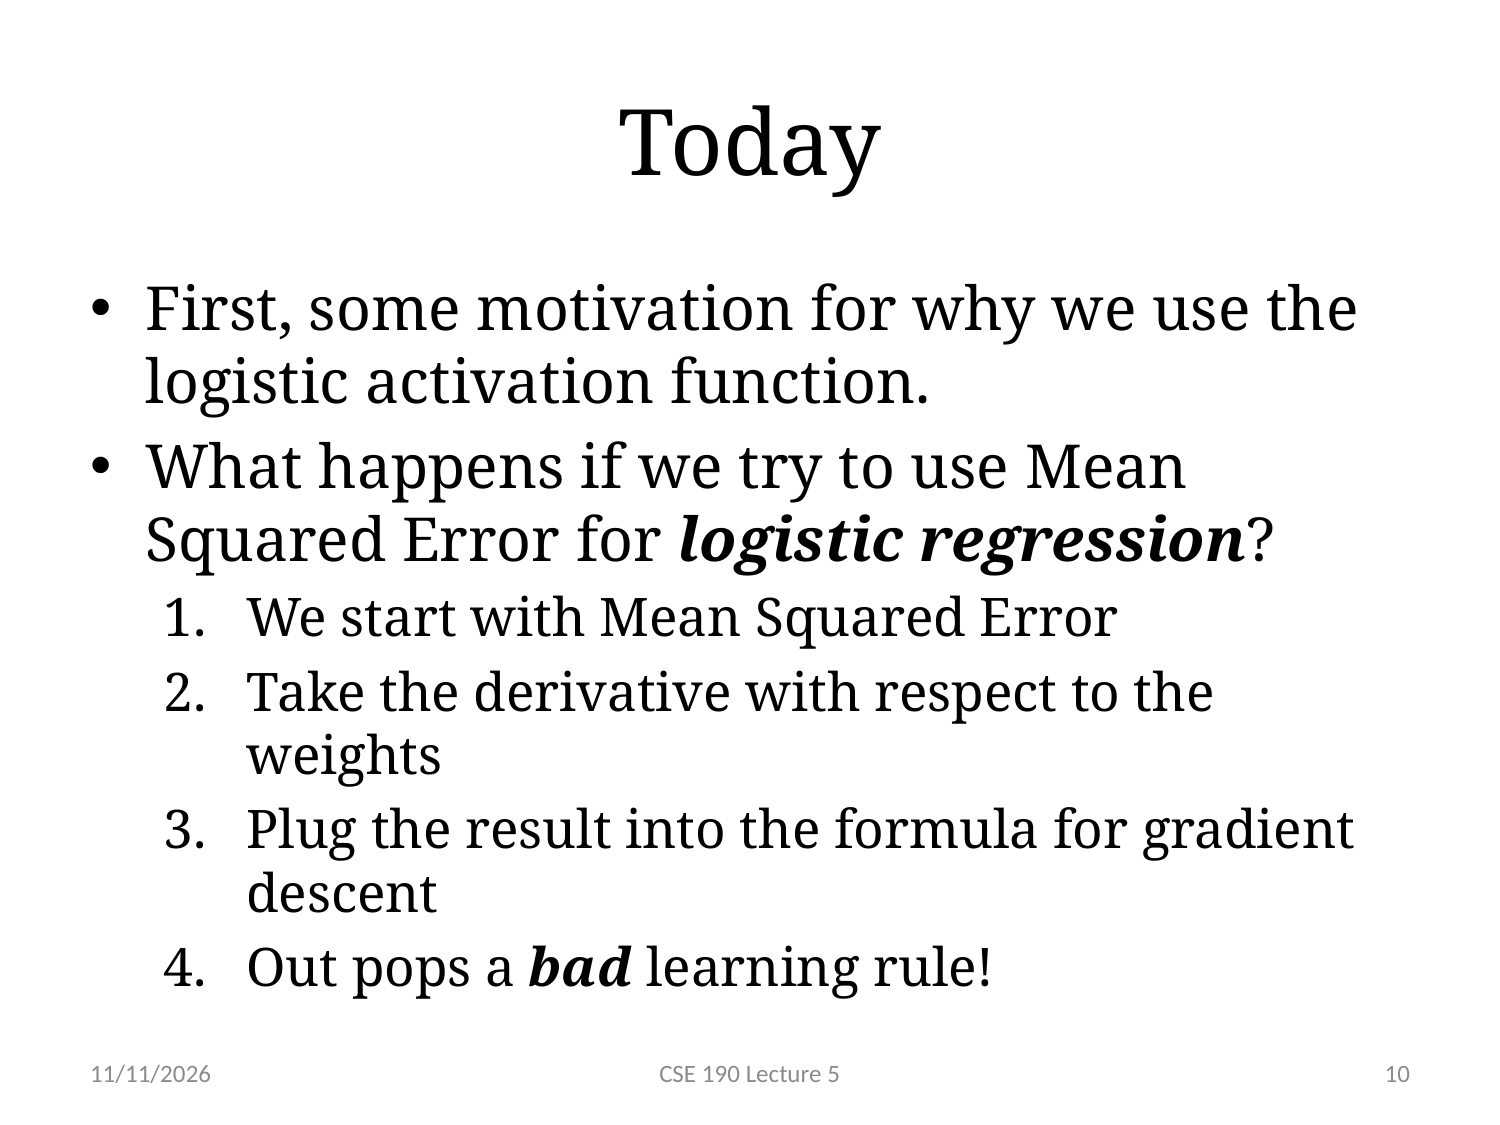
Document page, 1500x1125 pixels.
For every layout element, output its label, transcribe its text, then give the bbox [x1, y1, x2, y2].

slide_number 10 [1074, 1042, 1425, 1103]
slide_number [75, 1042, 425, 1103]
list First, some motivation for why we use the logistic activation function. What happens if we try to use Mean Squared Error for logistic regression? We start with Mean Squared Error Take the derivative with respect to the weights Plug the result into the formula for gradient descent Out pops a bad learning rule! [75, 262, 1425, 1005]
footer CSE 190 Lecture 5 [512, 1042, 988, 1103]
title Today [75, 45, 1425, 233]
